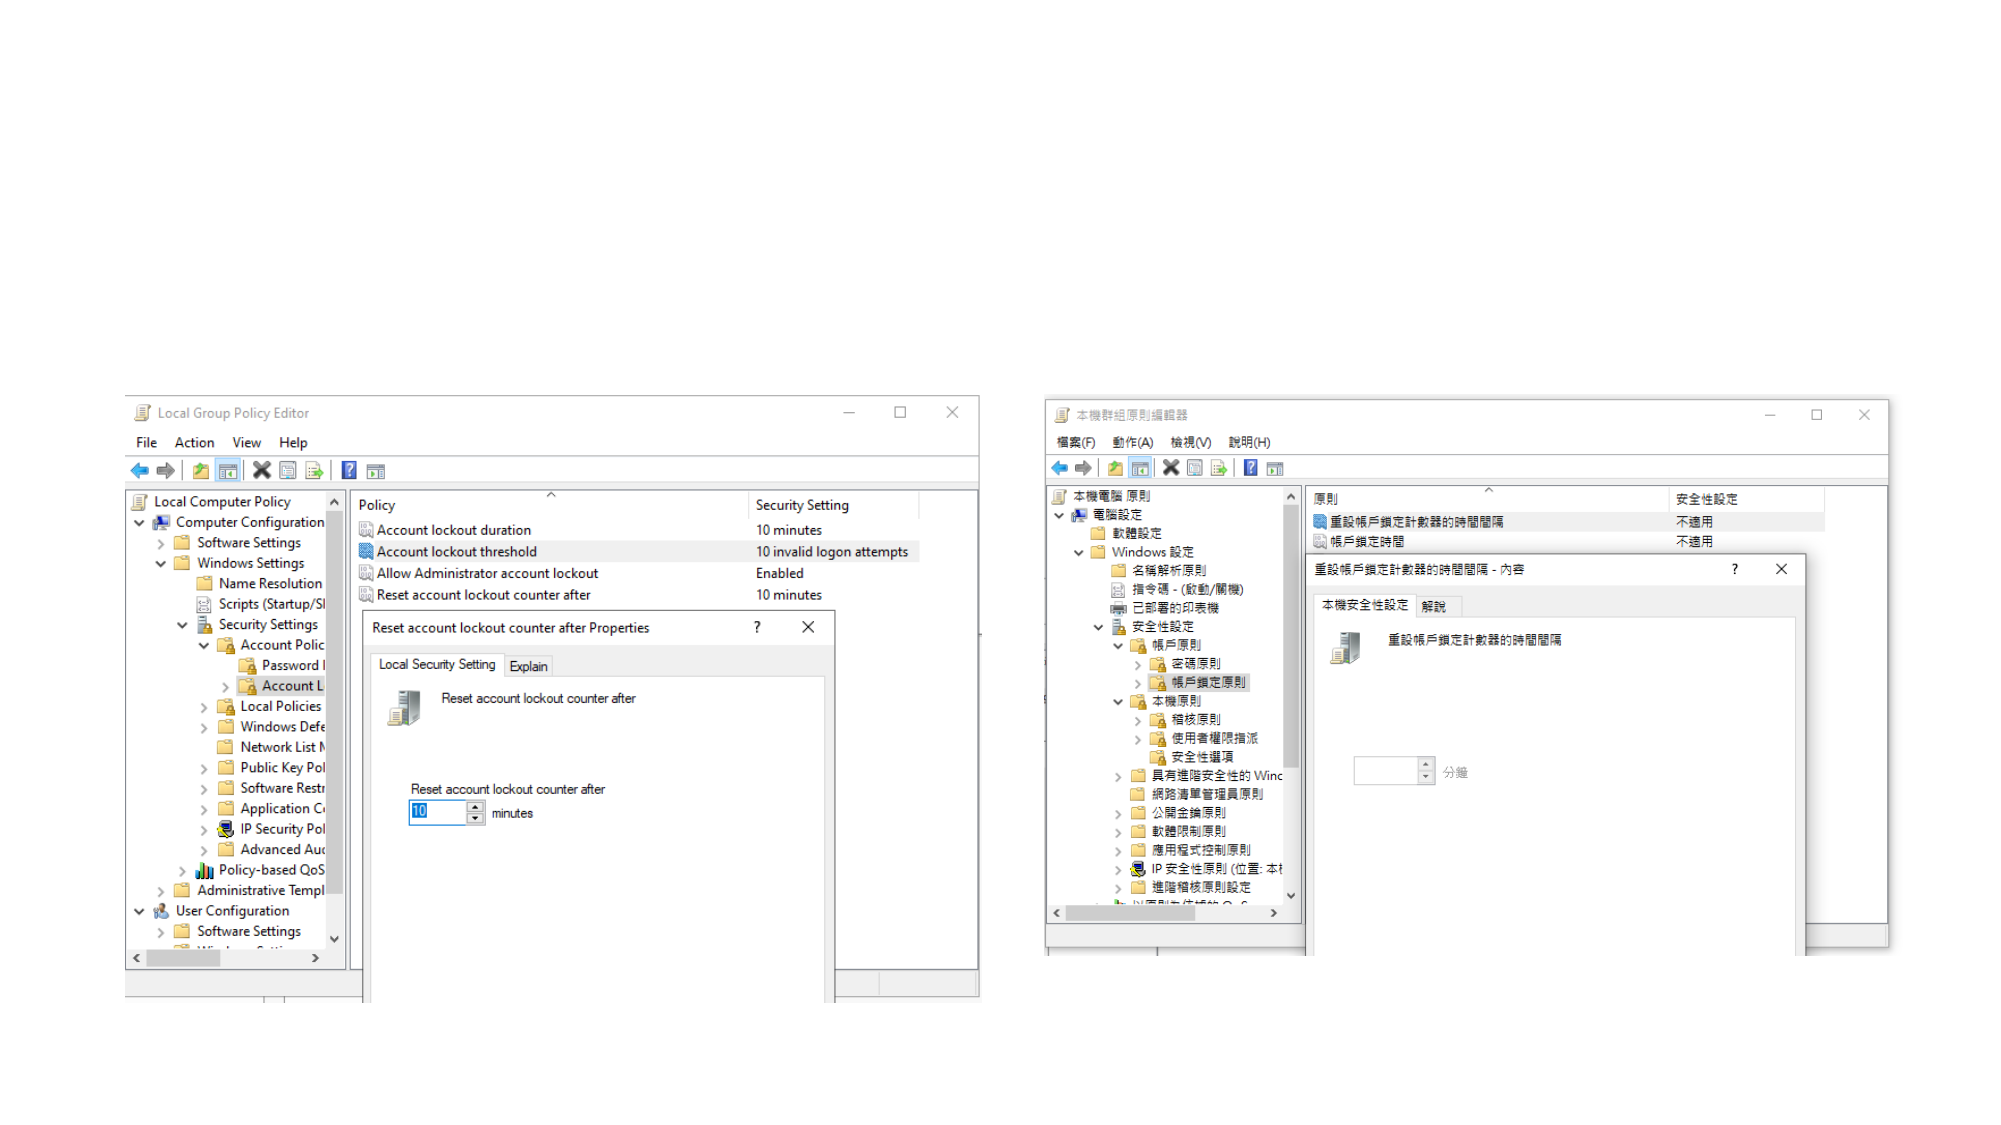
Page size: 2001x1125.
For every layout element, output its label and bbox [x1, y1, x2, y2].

list [124, 393, 982, 1003]
picture [1044, 394, 1909, 956]
